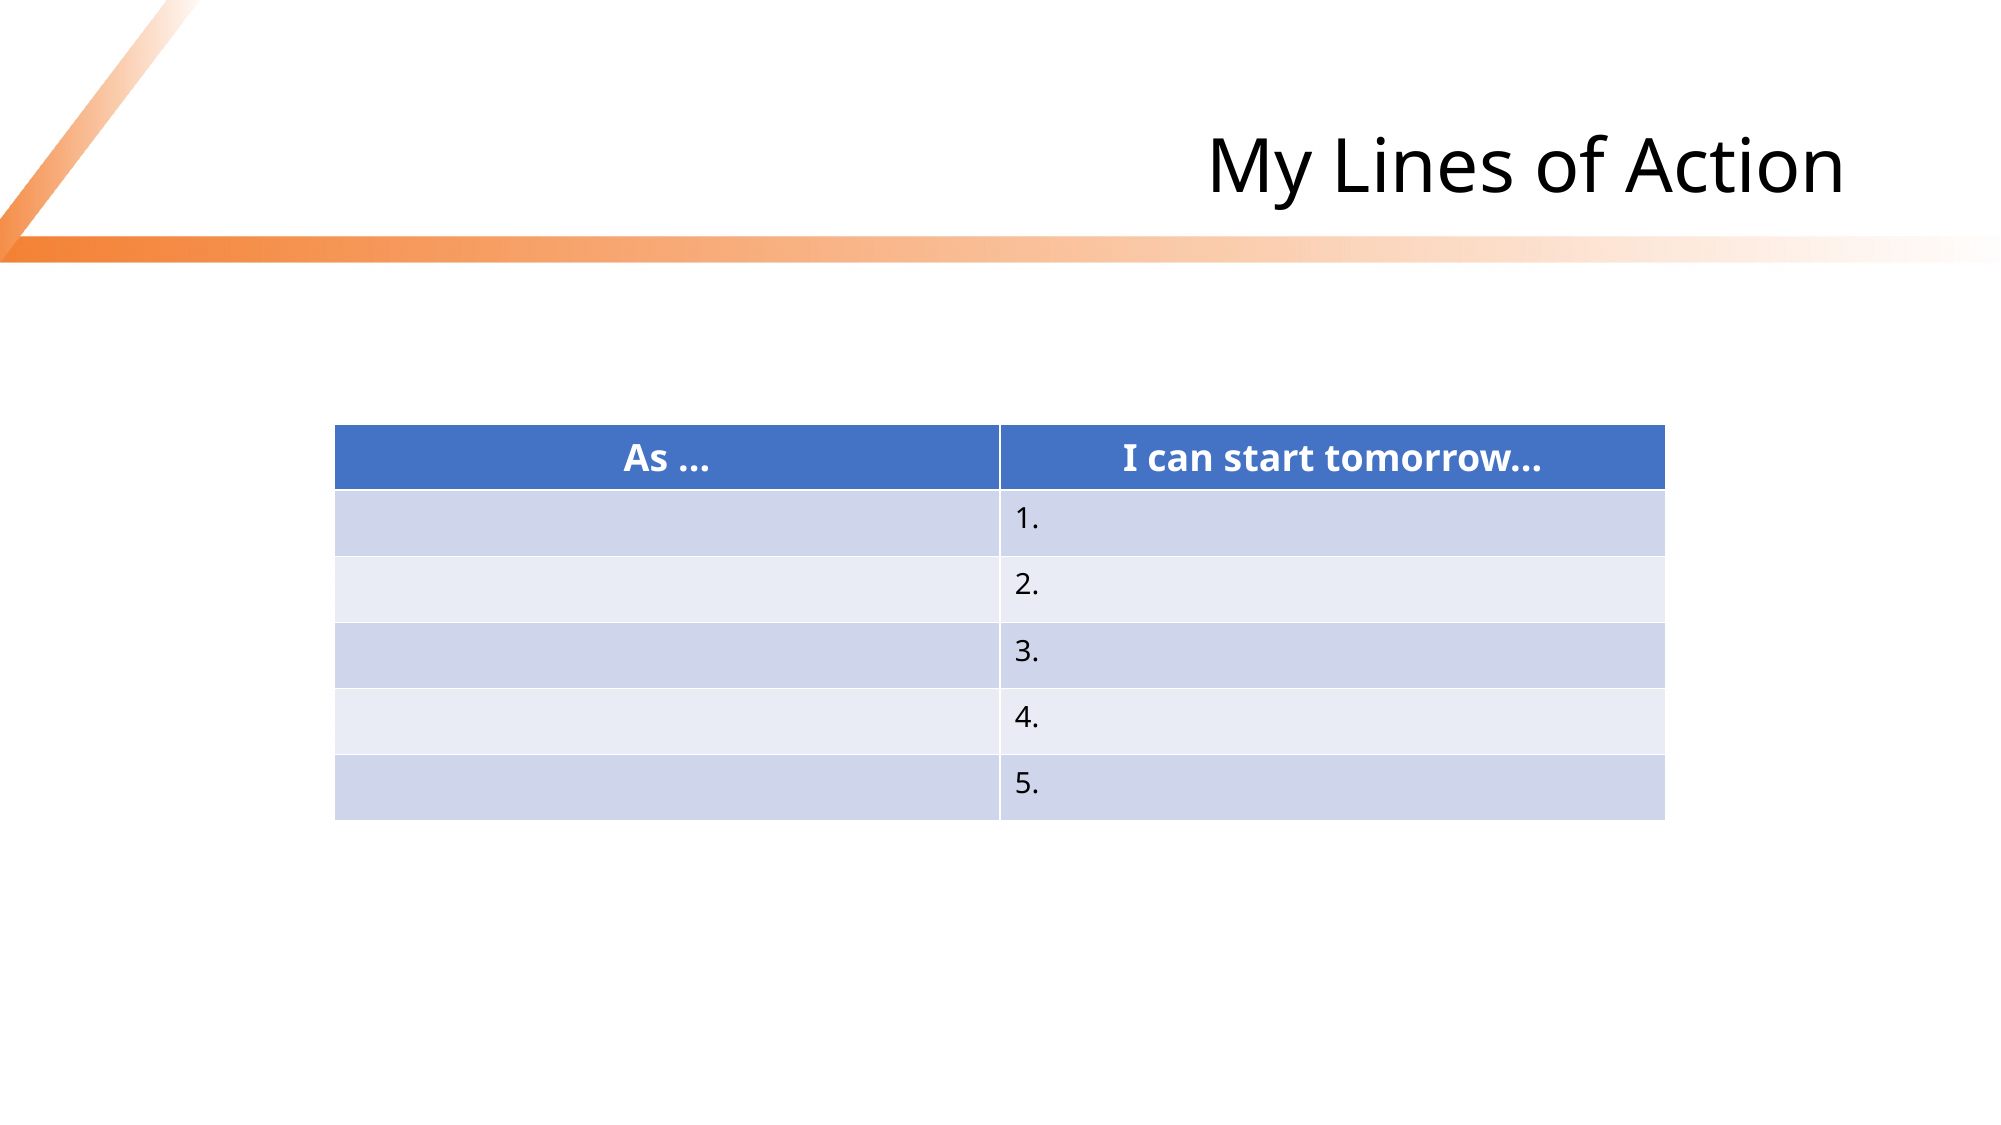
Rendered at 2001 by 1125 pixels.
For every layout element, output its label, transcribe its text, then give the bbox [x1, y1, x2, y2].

picture [0, 0, 2000, 1125]
table_cell 2. [1001, 557, 1665, 622]
table_cell [335, 623, 999, 688]
table_cell 3. [1001, 623, 1665, 688]
table_cell [335, 491, 999, 556]
table_cell 5. [1001, 755, 1665, 820]
table_cell 4. [1001, 689, 1665, 754]
title My Lines of Action [137, 59, 1863, 278]
table_cell 1. [1001, 491, 1665, 556]
table_cell [335, 557, 999, 622]
table_cell [335, 689, 999, 754]
table_header I can start tomorrow... [1001, 425, 1665, 489]
table_header As ... [335, 425, 999, 489]
table_cell [335, 755, 999, 820]
